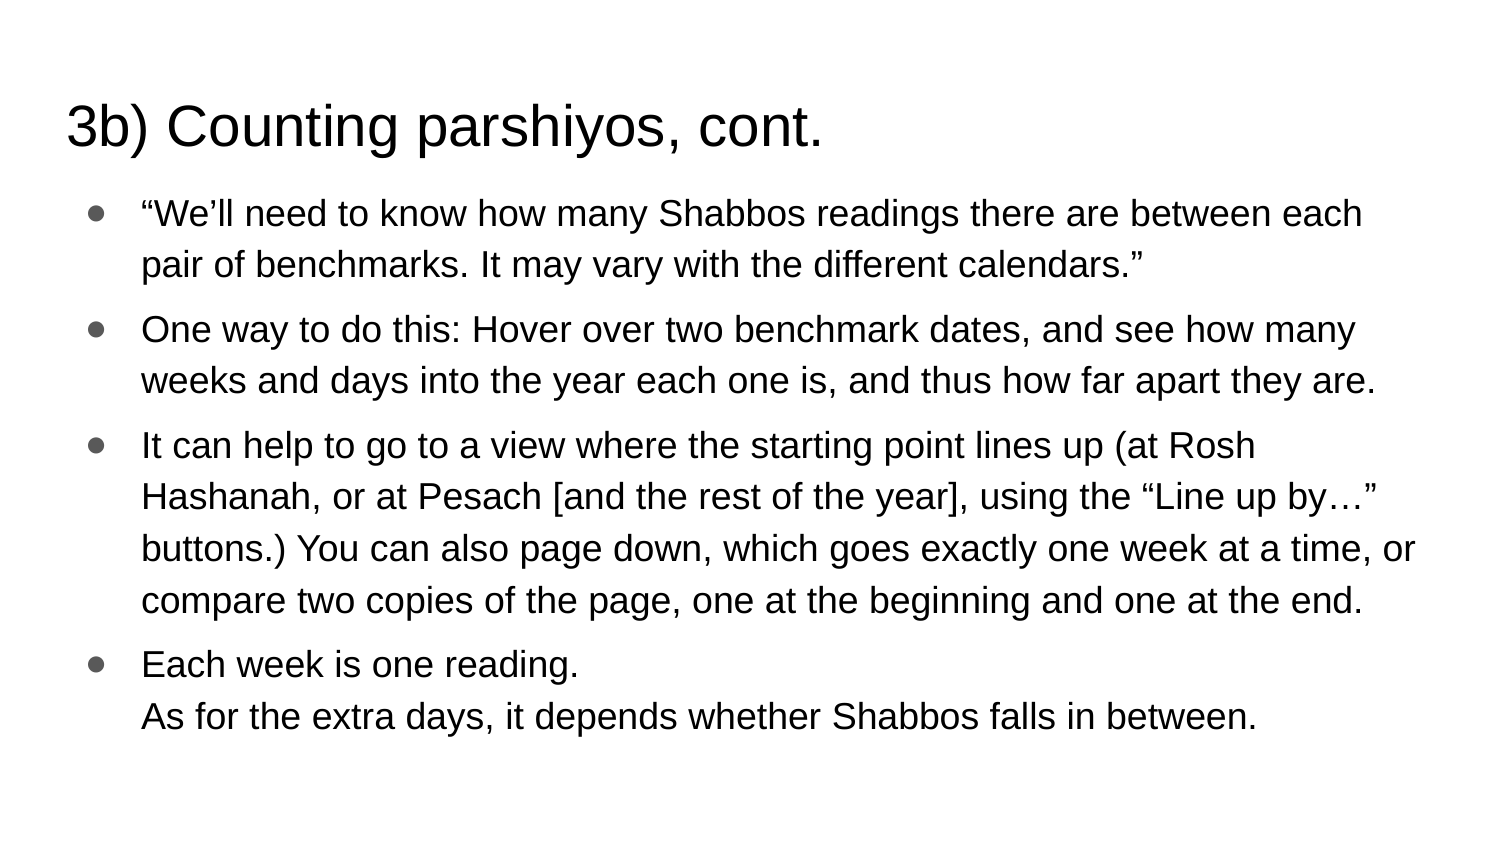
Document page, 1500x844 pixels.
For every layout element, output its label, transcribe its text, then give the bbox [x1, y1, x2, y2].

title 3b) Counting parshiyos, cont. [51, 72, 1449, 166]
list “We’ll need to know how many Shabbos readings there are between each pair of benchmarks. It may vary with the different calendars.” One way to do this: Hover over two benchmark dates, and see how many weeks and days into the year each one is, and thus how far apart they are. It can help to go to a view where the starting point lines up (at Rosh Hashanah, or at Pesach [and the rest of the year], using the “Line up by…” buttons.) You can also page down, which goes exactly one week at a time, or compare two copies of the page, one at the beginning and one at the end. Each week is one reading. As for the extra days, it depends whether Shabbos falls in between. [51, 166, 1449, 762]
